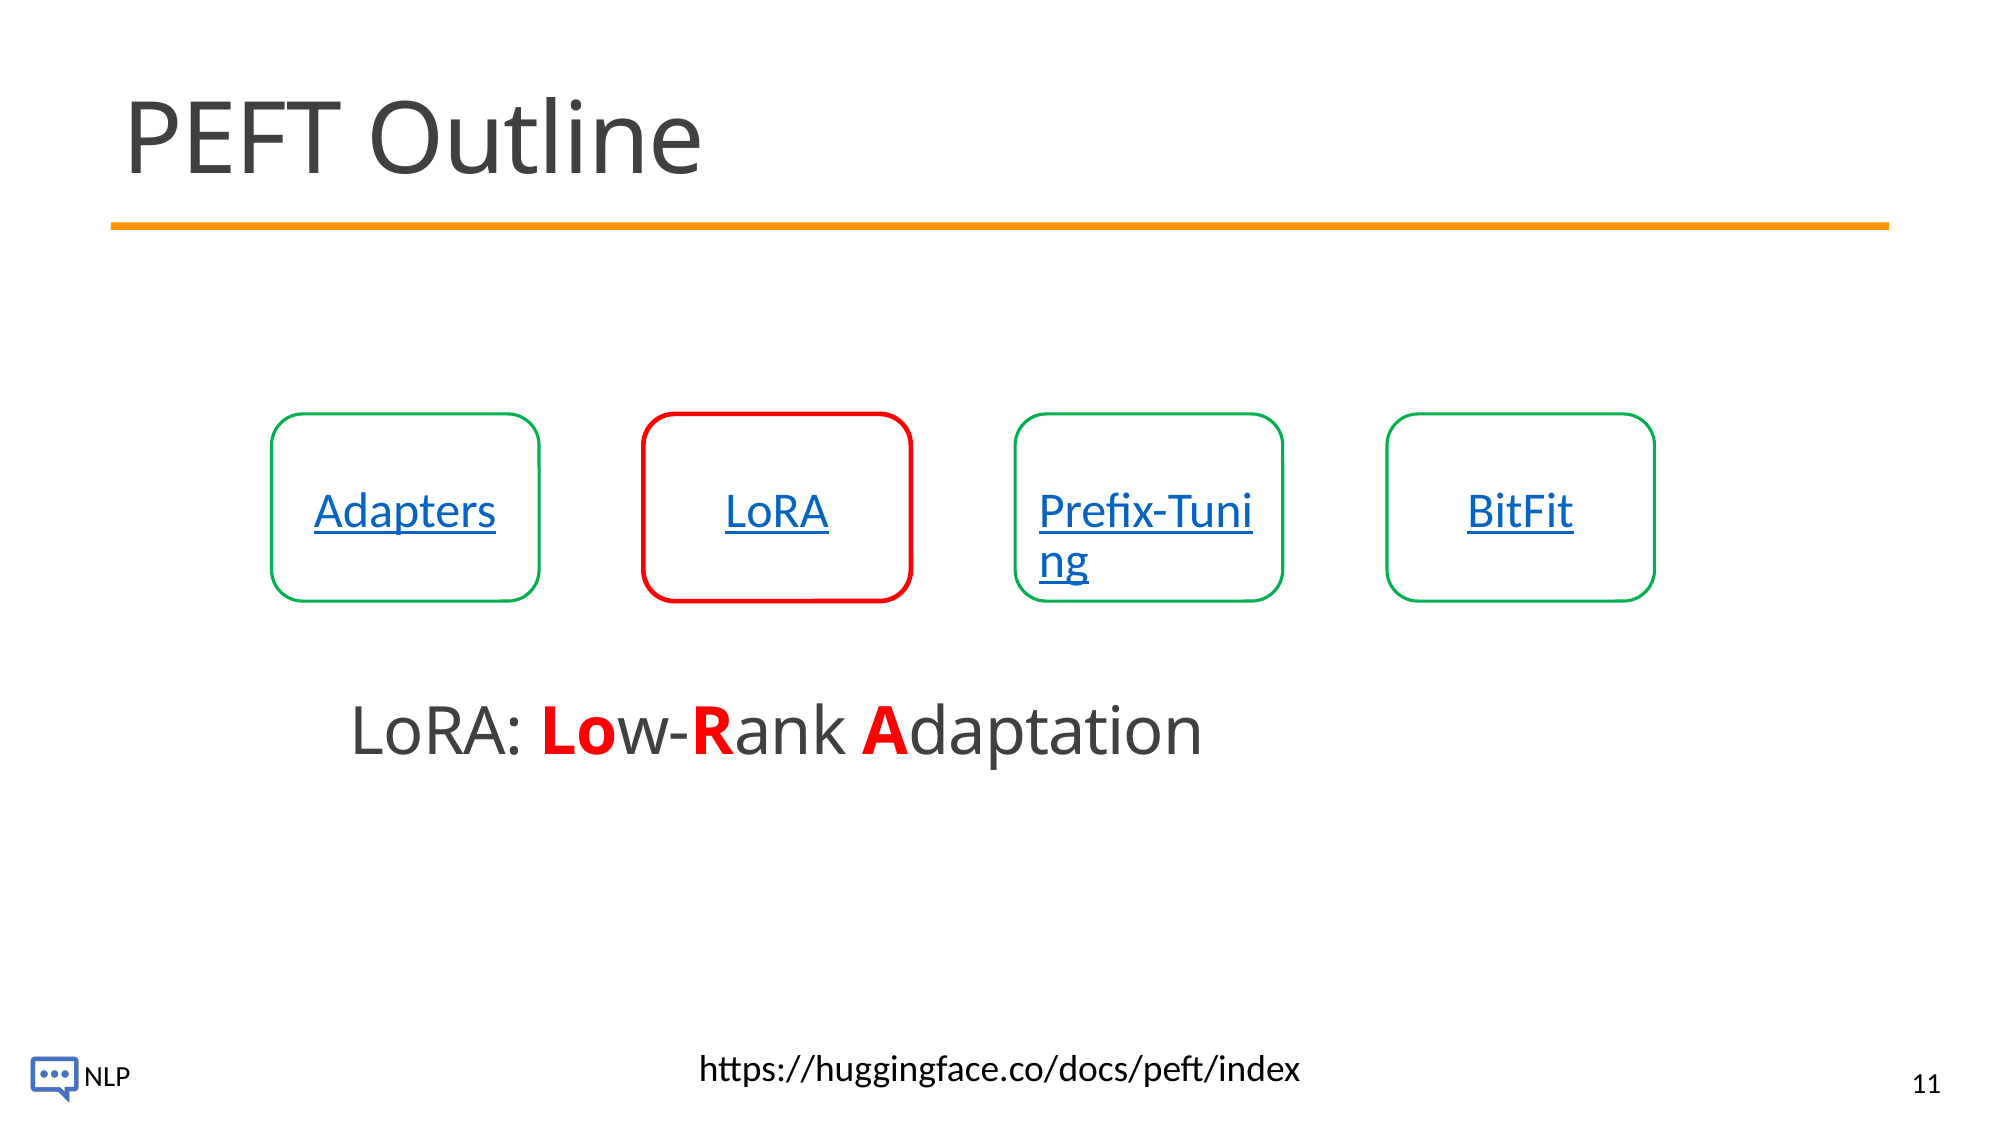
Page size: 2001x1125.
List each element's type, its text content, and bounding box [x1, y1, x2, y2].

picture [23, 1047, 86, 1110]
text_box Prefix-Tuning [1013, 412, 1285, 603]
title PEFT Outline [107, 58, 1899, 228]
text_box https://huggingface.co/docs/peft/index [646, 1036, 1354, 1096]
slide_number 11 [1740, 1052, 1957, 1113]
text_box [642, 412, 913, 603]
text_box Adapters [270, 412, 541, 603]
text_box LoRA: Low-Rank Adaptation [285, 649, 1269, 819]
text_box BitFit [1385, 412, 1656, 603]
